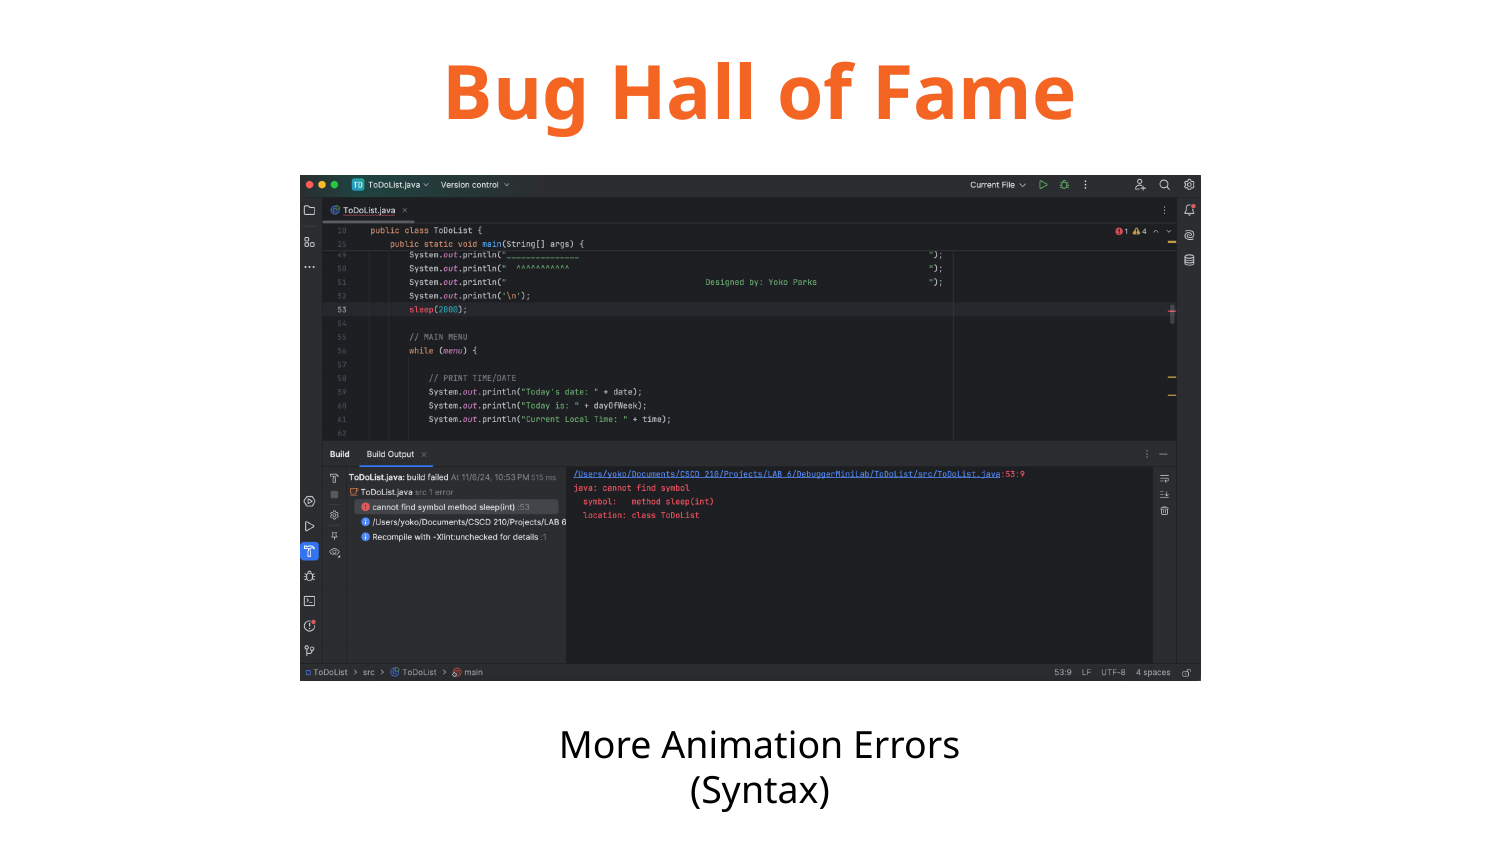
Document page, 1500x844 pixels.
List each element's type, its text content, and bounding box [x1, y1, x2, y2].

text_box Bug Hall of Fame [252, 29, 1267, 150]
picture [299, 175, 1201, 681]
text_box More Animation Errors (Syntax) [513, 705, 1006, 826]
